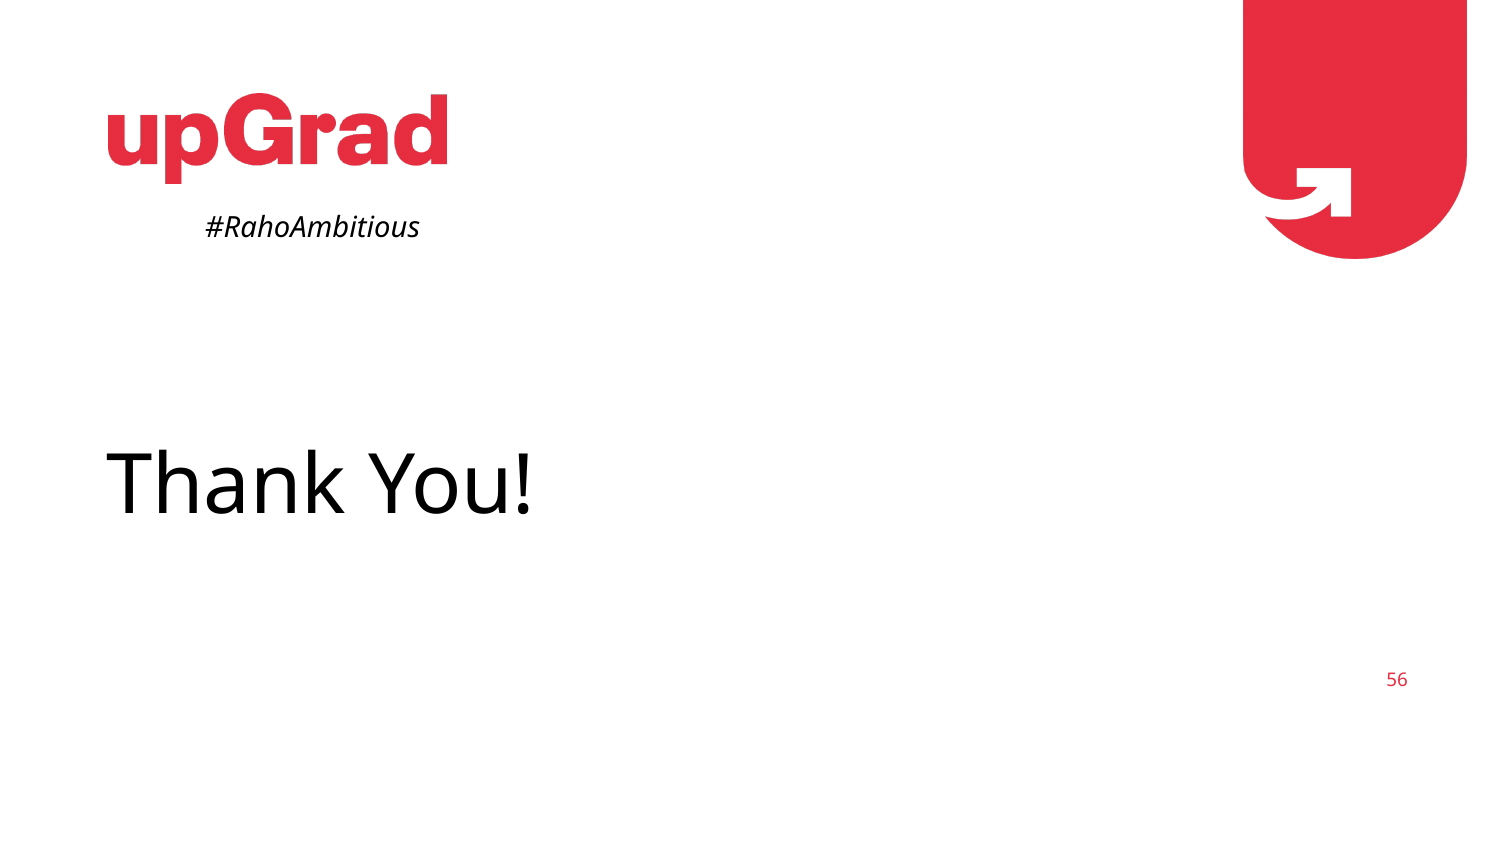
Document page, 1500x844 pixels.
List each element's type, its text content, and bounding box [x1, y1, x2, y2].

slide_number ‹#› [1085, 658, 1423, 704]
picture [108, 93, 447, 184]
picture [1243, 0, 1467, 259]
text_box Thank You! [91, 346, 1223, 540]
text_box #RahoAmbitious [189, 117, 462, 333]
